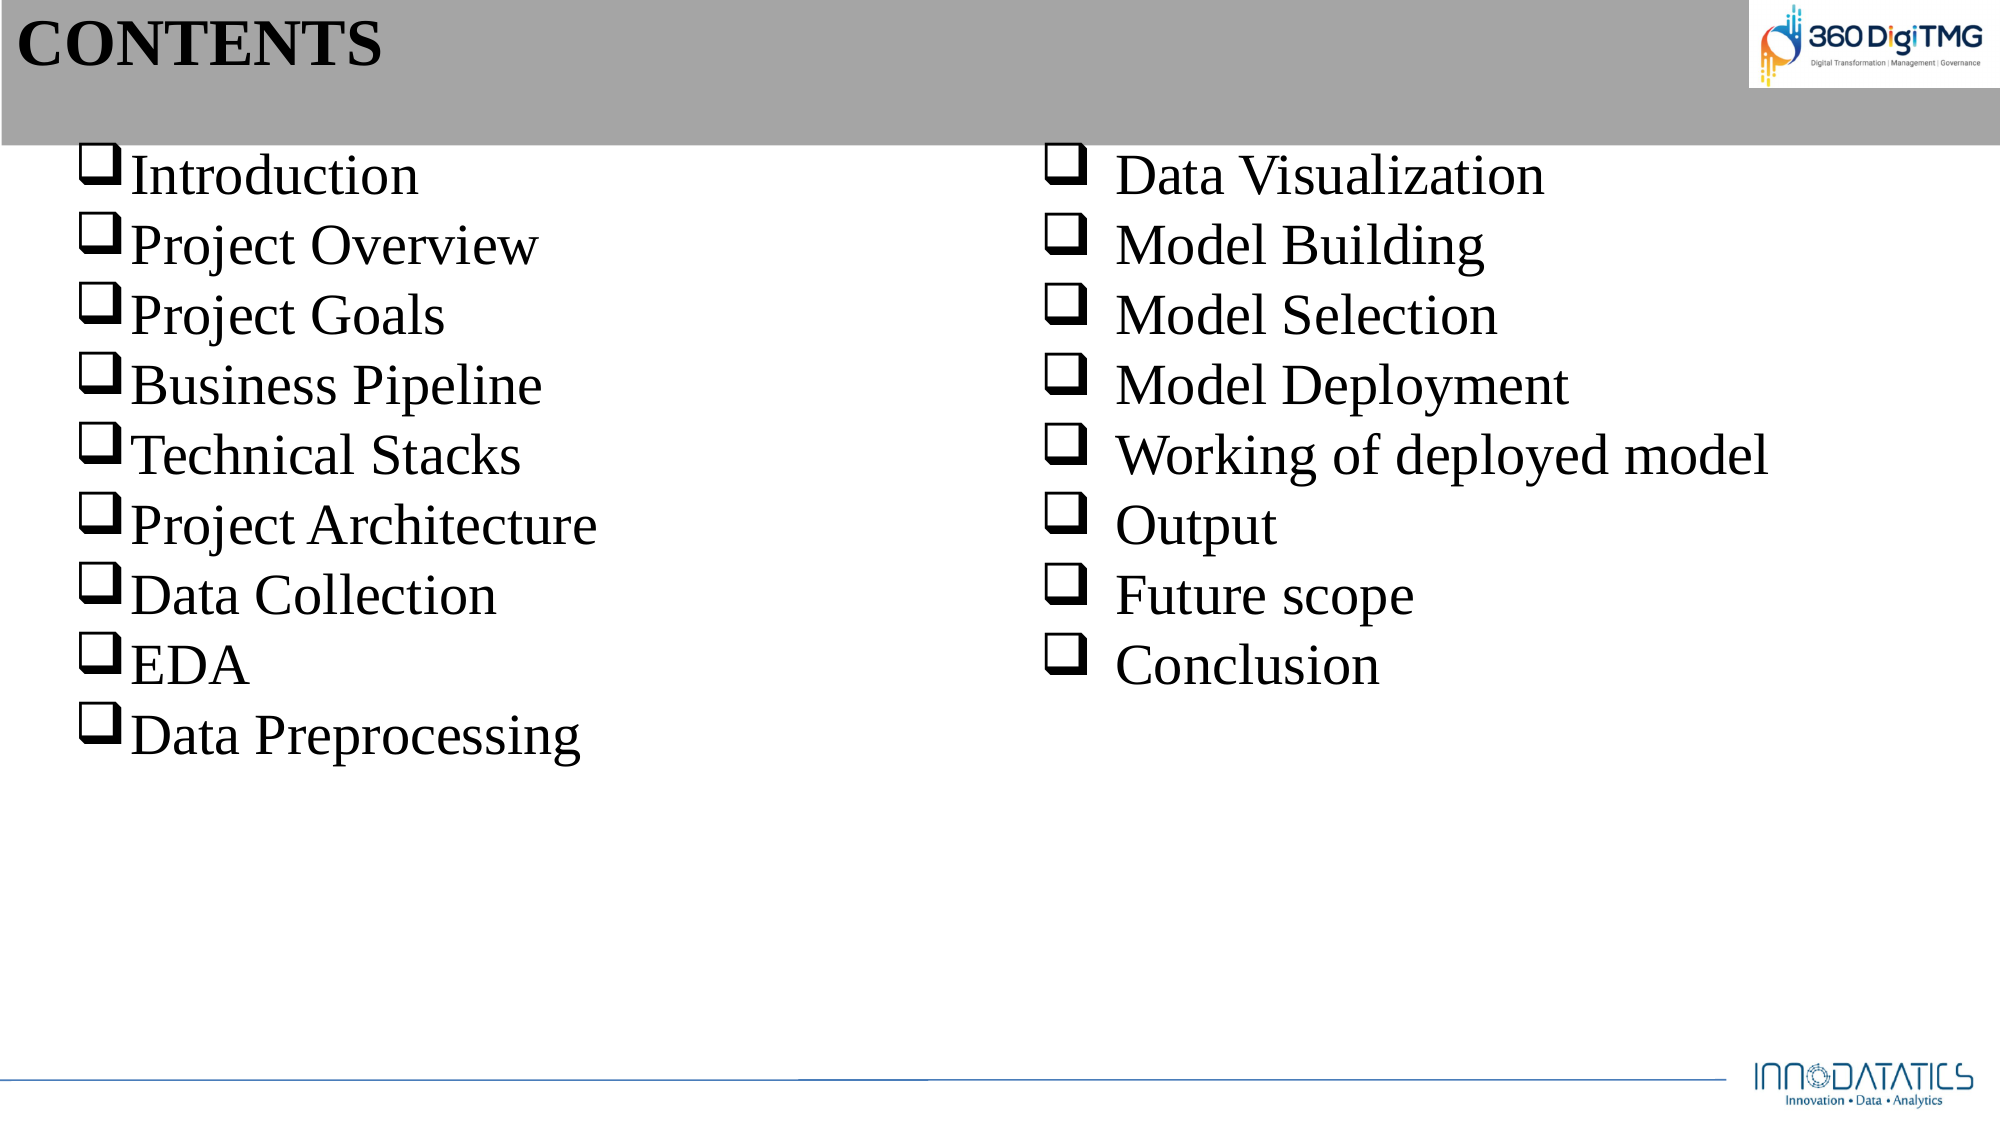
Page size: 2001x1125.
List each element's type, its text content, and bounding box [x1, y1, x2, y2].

text_box Introduction Project Overview Project Goals Business Pipeline Technical Stacks Project Architecture Data Collection EDA Data Preprocessing [59, 128, 618, 819]
picture [1749, 0, 2000, 88]
title CONTENTS [1, 0, 2000, 146]
picture [1753, 1043, 1983, 1125]
text_box Data Visualization Model Building Model Selection Model Deployment Working of deployed model Output Future scope Conclusion [1025, 128, 1806, 704]
